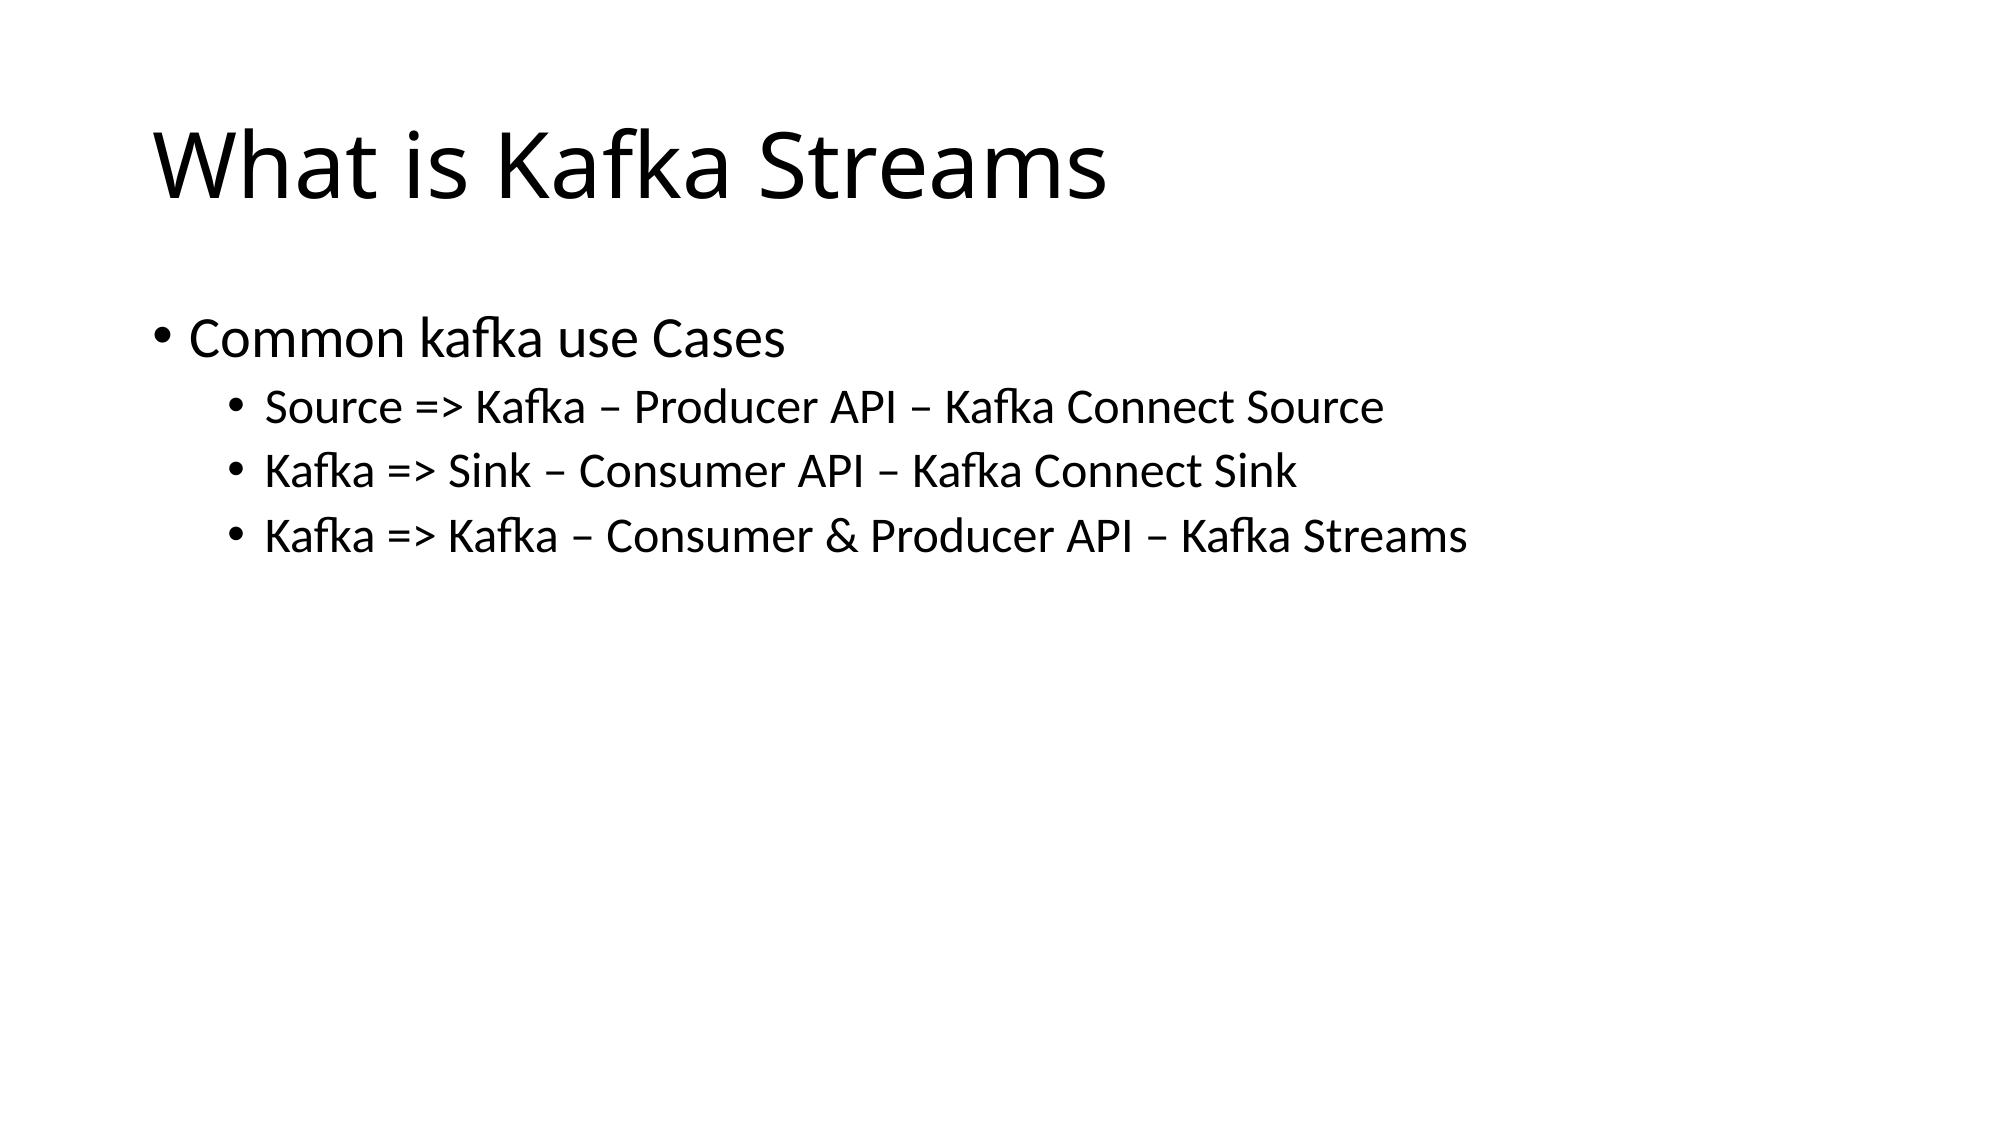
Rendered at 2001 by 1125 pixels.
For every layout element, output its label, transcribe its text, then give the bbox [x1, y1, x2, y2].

title What is Kafka Streams [137, 59, 1863, 278]
list Common kafka use Cases Source => Kafka – Producer API – Kafka Connect Source Kafka => Sink – Consumer API – Kafka Connect Sink Kafka => Kafka – Consumer & Producer API – Kafka Streams [137, 299, 1863, 1014]
